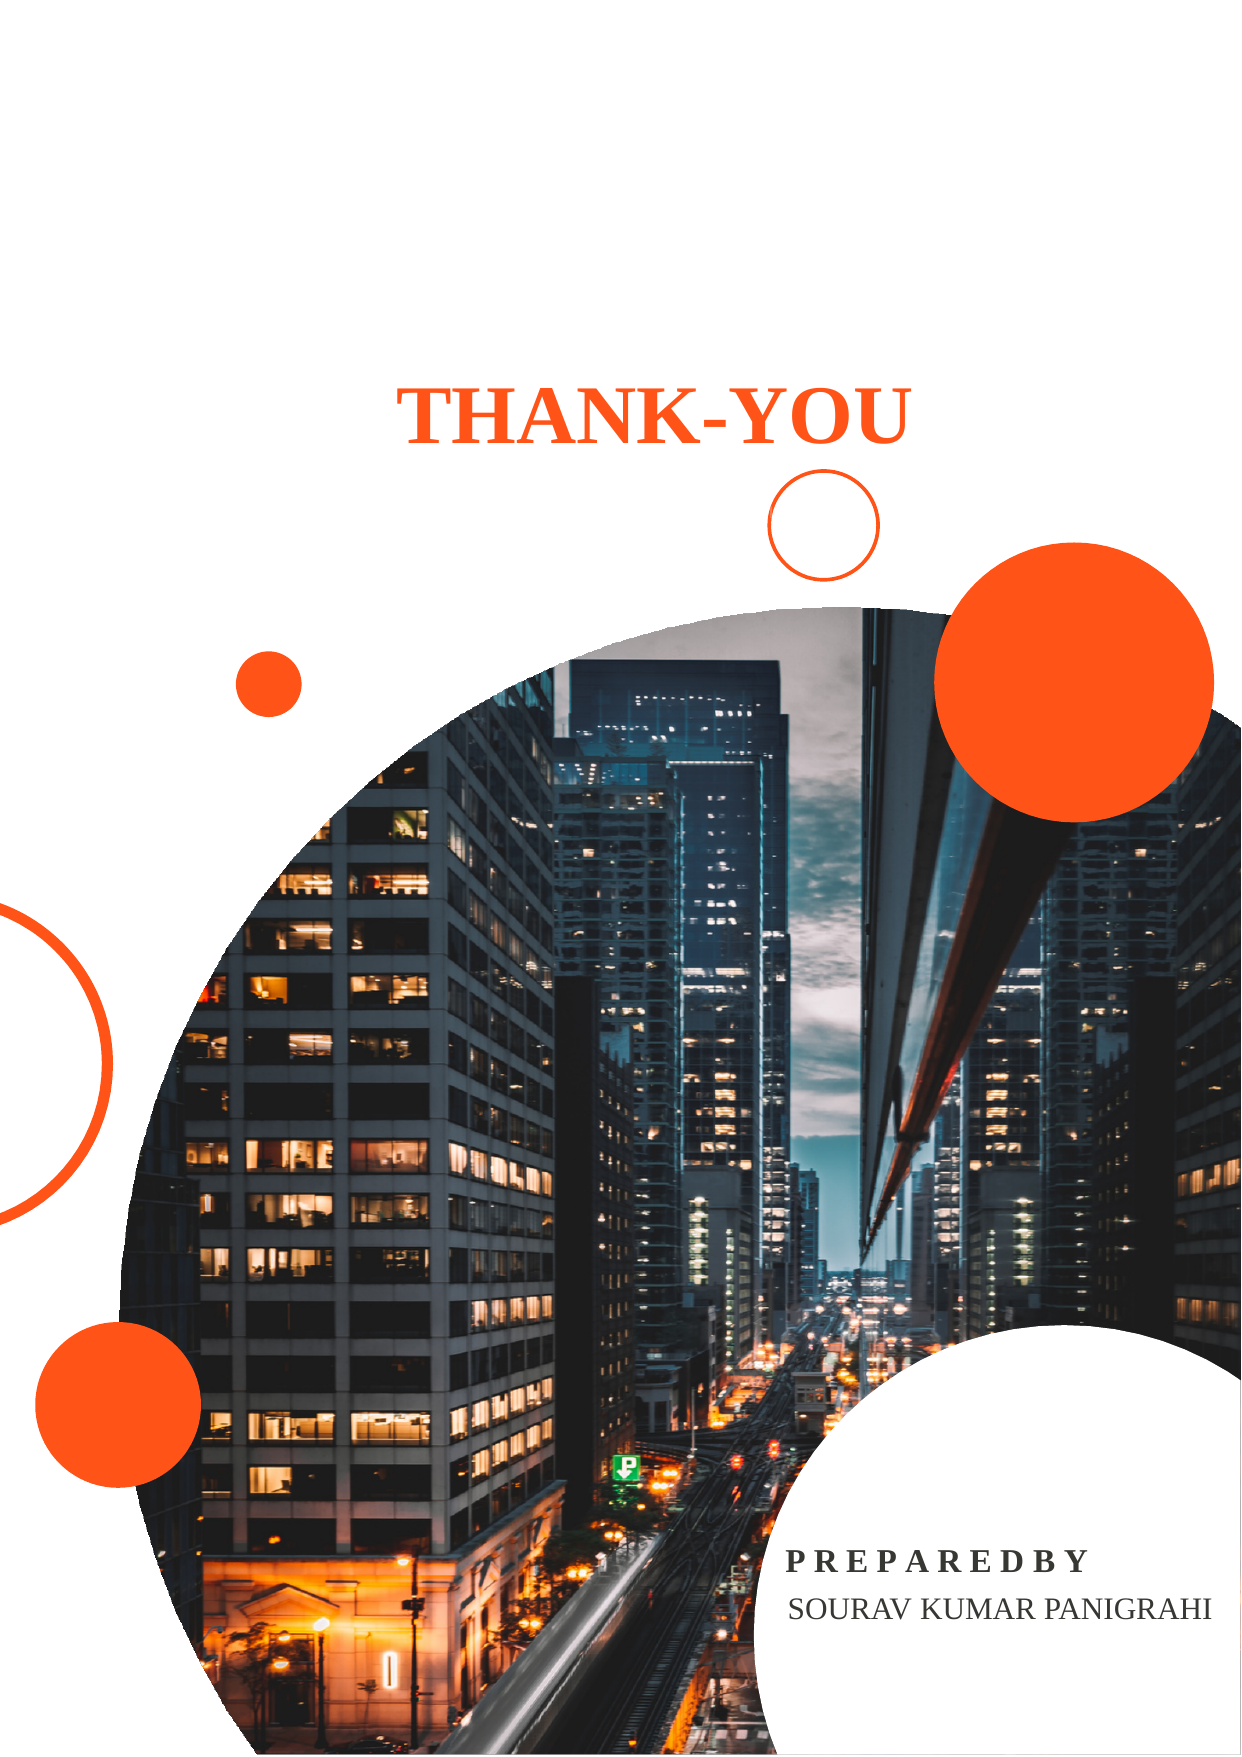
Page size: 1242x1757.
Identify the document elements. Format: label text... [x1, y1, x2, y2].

text_box [767, 480, 854, 582]
text_box P R E P A R E D B Y SOURAV KUMAR PANIGRAHI [783, 1543, 1221, 1631]
text_box [0, 903, 114, 1226]
text_box [118, 245, 1242, 1757]
text_box [235, 651, 302, 718]
text_box THANK-YOU [394, 375, 935, 463]
text_box [35, 1322, 202, 1488]
text_box [934, 542, 1215, 823]
text_box [753, 1325, 1241, 1755]
text_box [793, 469, 880, 571]
